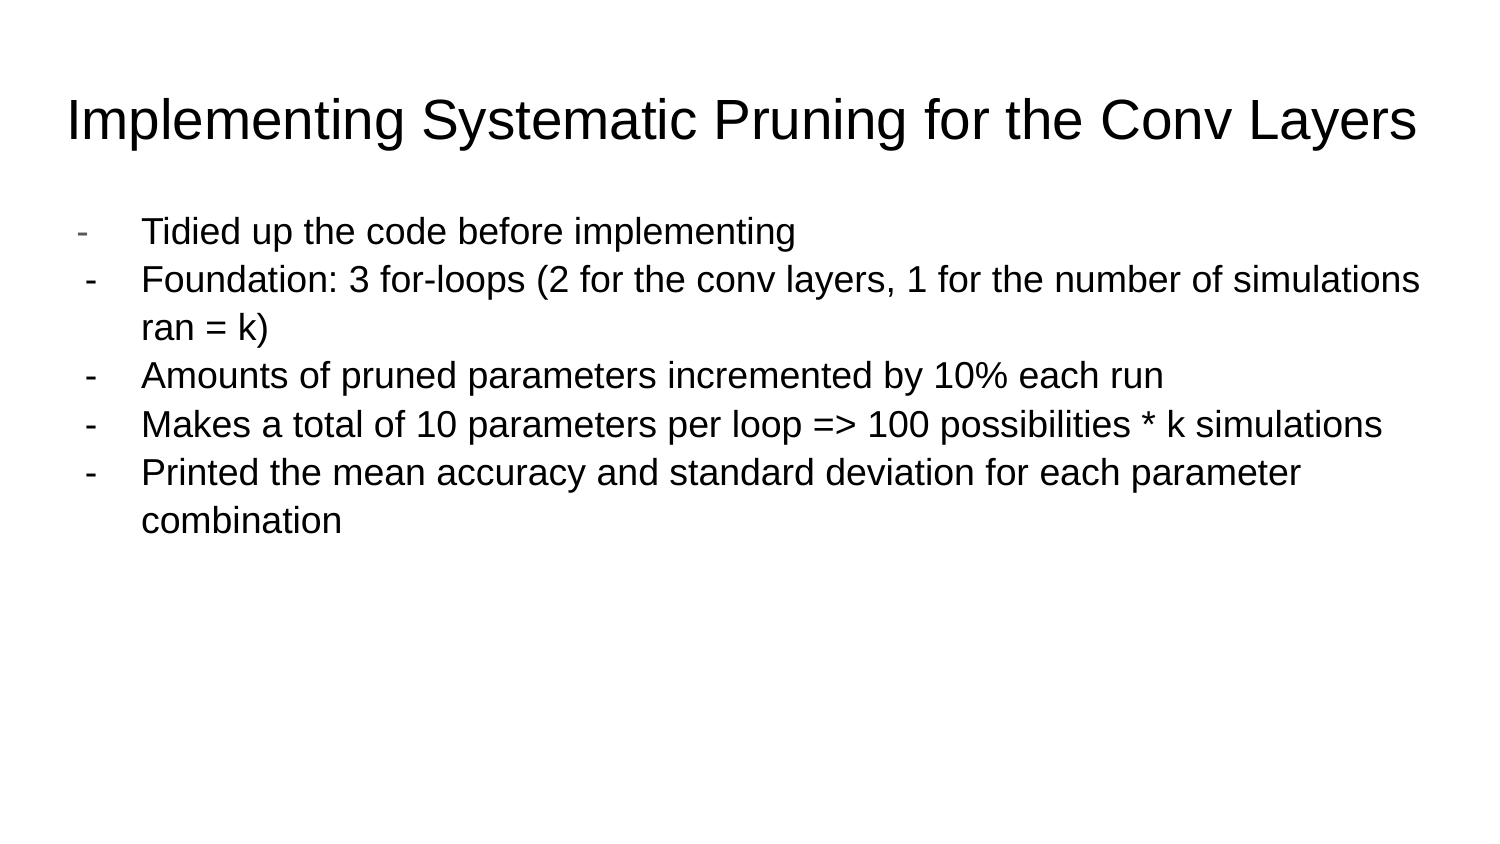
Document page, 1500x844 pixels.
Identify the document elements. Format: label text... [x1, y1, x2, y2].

title Implementing Systematic Pruning for the Conv Layers [51, 72, 1449, 167]
list Tidied up the code before implementing Foundation: 3 for-loops (2 for the conv layers, 1 for the number of simulations ran = k) Amounts of pruned parameters incremented by 10% each run Makes a total of 10 parameters per loop => 100 possibilities * k simulations Printed the mean accuracy and standard deviation for each parameter combination [51, 189, 1449, 750]
